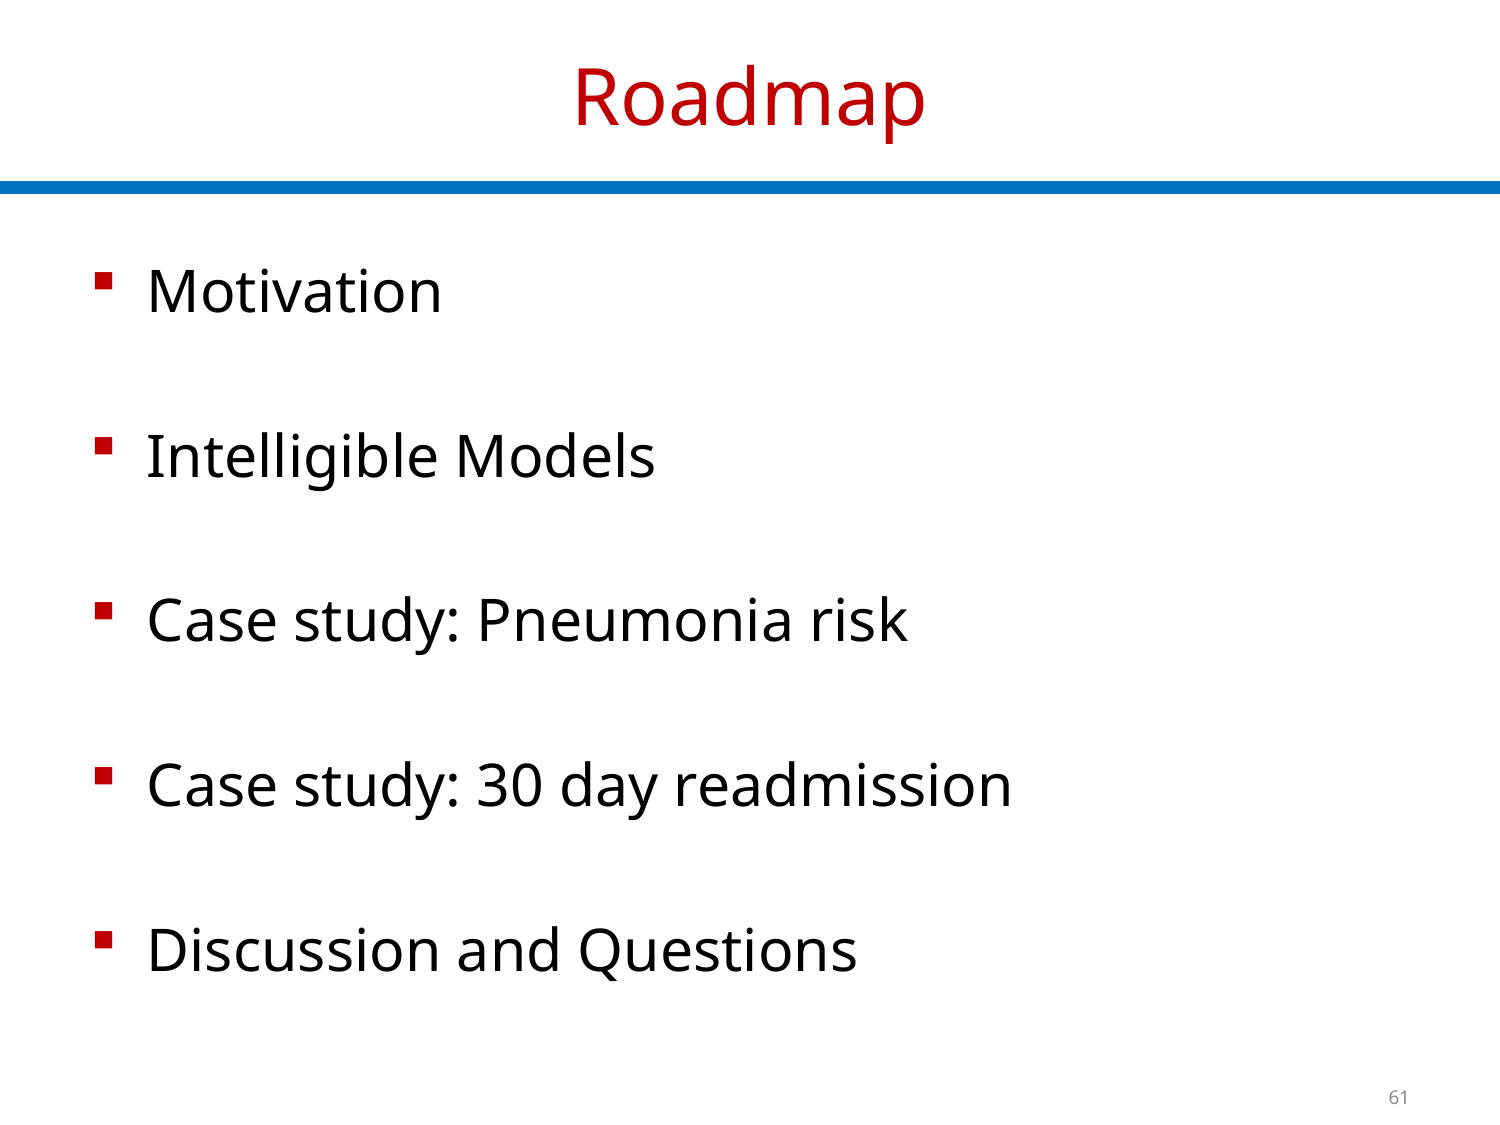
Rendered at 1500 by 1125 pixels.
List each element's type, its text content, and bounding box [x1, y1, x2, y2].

title Roadmap [0, 0, 1500, 188]
list Motivation Intelligible Models Case study: Pneumonia risk Case study: 30 day readmission Discussion and Questions [75, 245, 1425, 1096]
slide_number 61 [1074, 1085, 1425, 1112]
